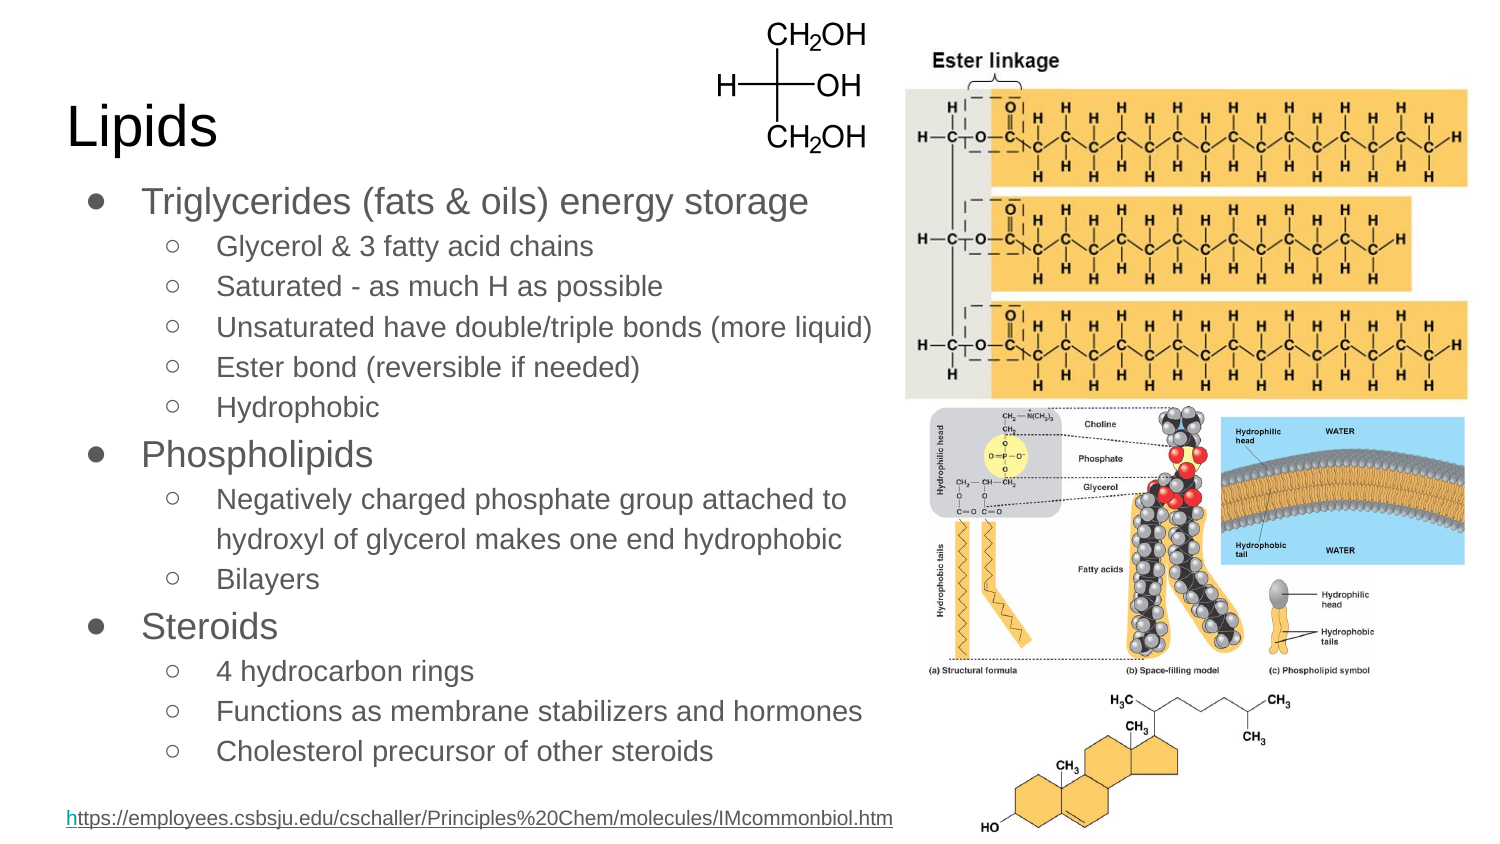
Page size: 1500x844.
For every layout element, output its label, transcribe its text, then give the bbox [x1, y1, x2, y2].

picture [714, 19, 870, 156]
picture [881, 34, 1485, 676]
picture [978, 689, 1294, 833]
title Lipids [51, 72, 708, 155]
list Triglycerides (fats & oils) energy storage Glycerol & 3 fatty acid chains Saturated - as much H as possible Unsaturated have double/triple bonds (more liquid) Ester bond (reversible if needed) Hydrophobic Phospholipids Negatively charged phosphate group attached to hydroxyl of glycerol makes one end hydrophobic Bilayers Steroids 4 hydrocarbon rings Functions as membrane stabilizers and hormones Cholesterol precursor of other steroids https://employees.csbsju.edu/cschaller/Principles%20Chem/molecules/IMcommonbiol.htm [51, 155, 921, 716]
